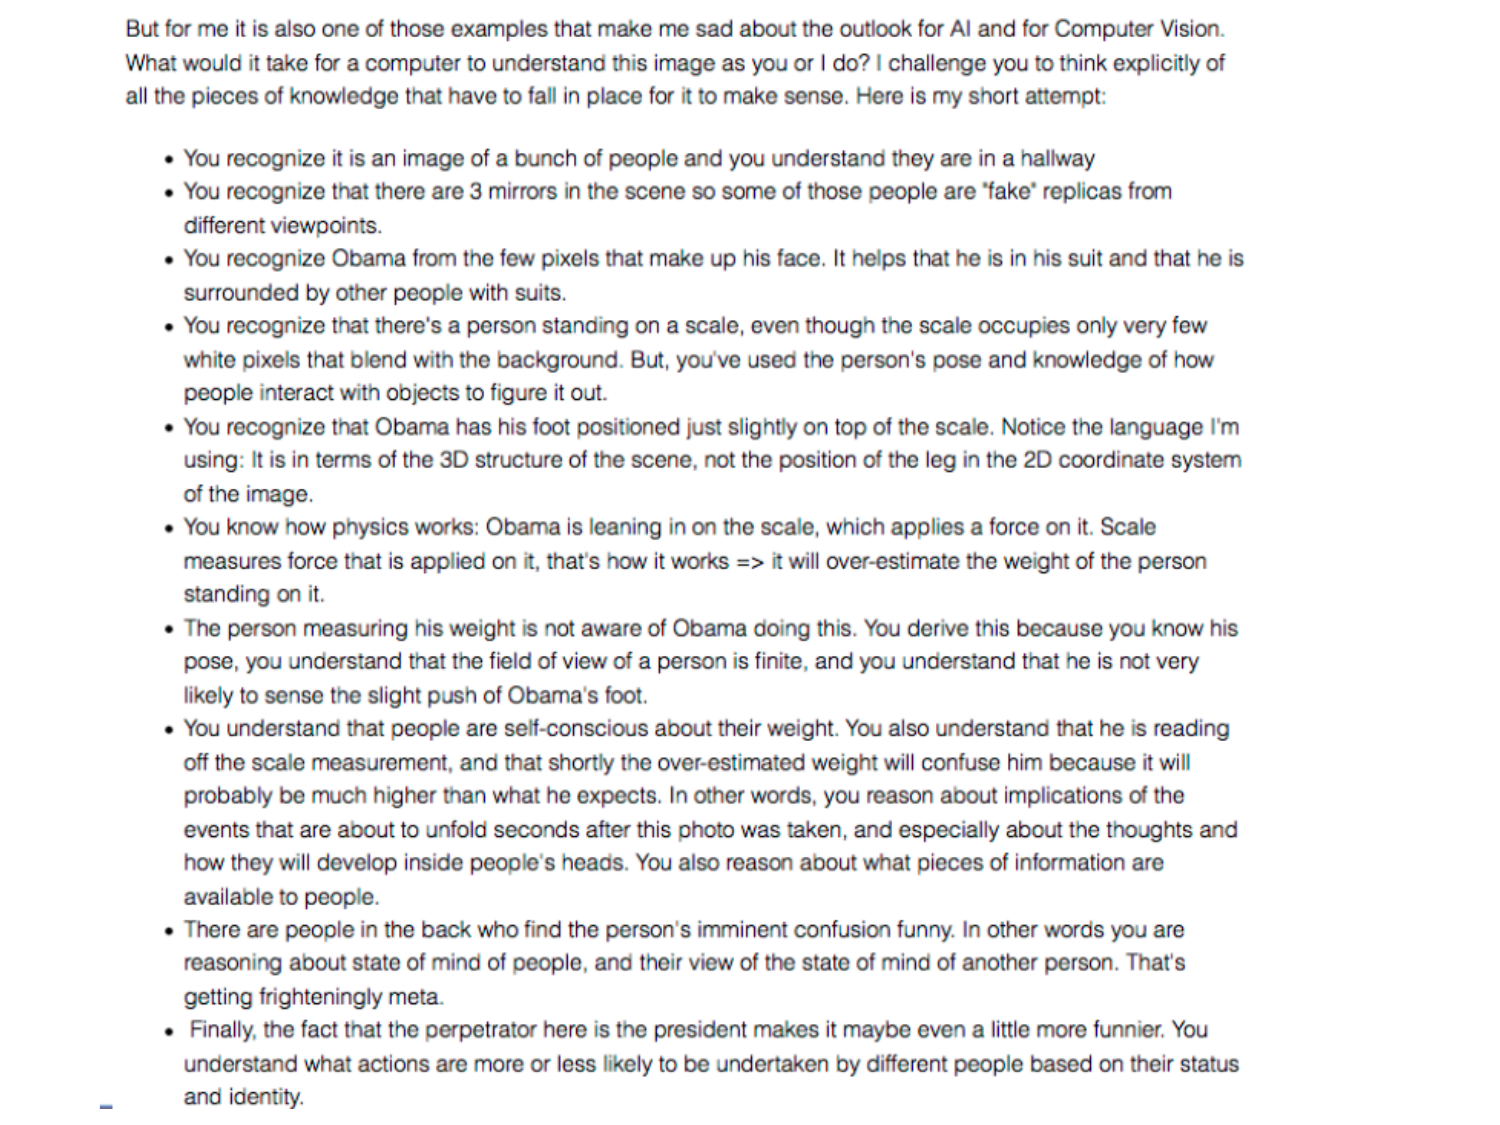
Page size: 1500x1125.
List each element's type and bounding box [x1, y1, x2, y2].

picture [99, 0, 1276, 1110]
